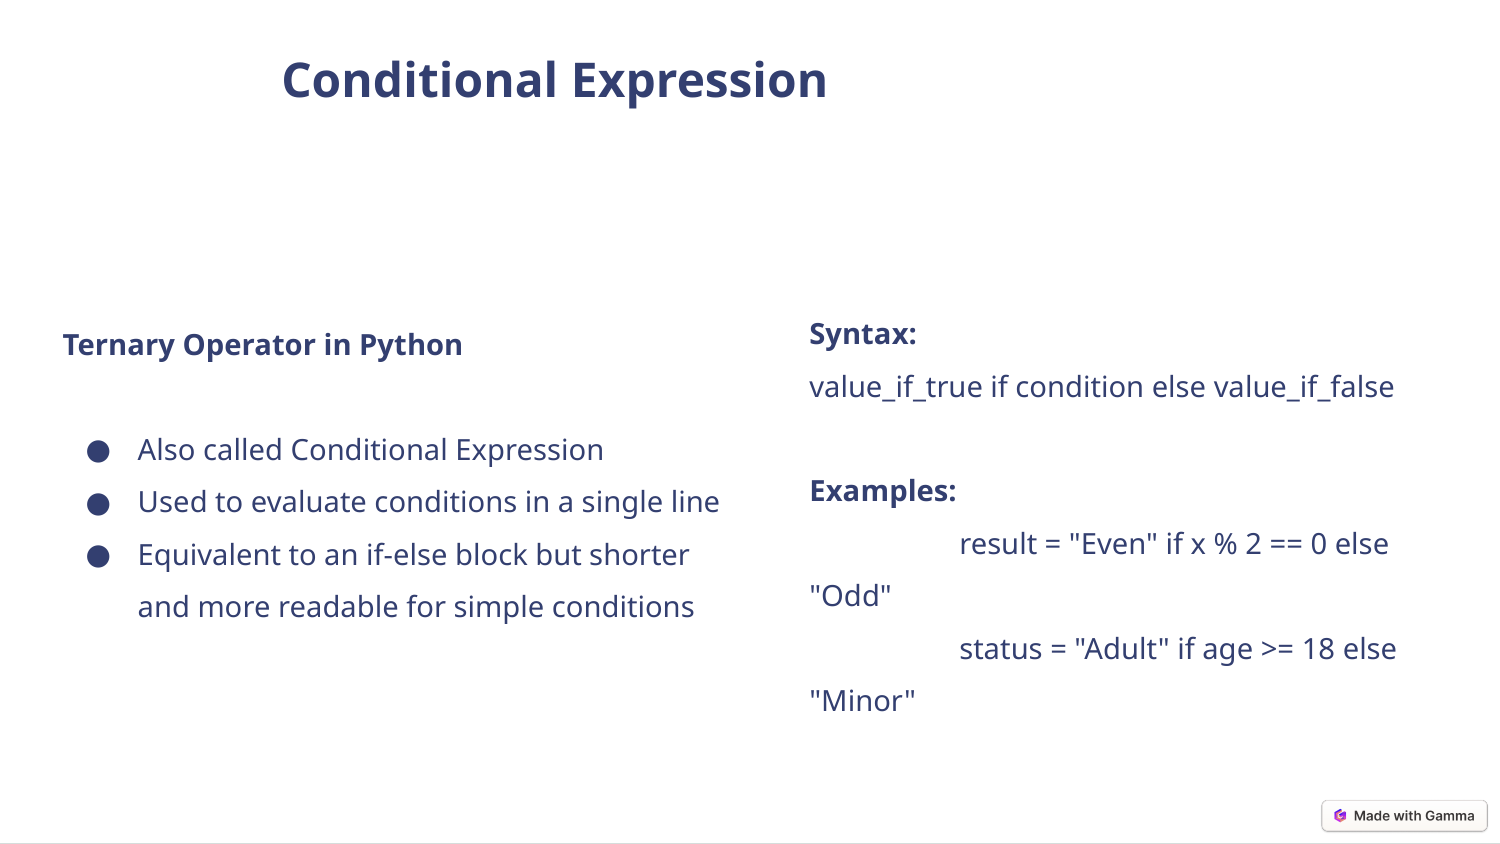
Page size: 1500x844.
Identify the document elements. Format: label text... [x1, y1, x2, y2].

text_box Ternary Operator in Python Also called Conditional Expression Used to evaluate conditions in a single line Equivalent to an if-else block but shorter and more readable for simple conditions [62, 126, 750, 806]
text_box Syntax: value_if_true if condition else value_if_false Examples: result = "Even" if x % 2 == 0 else "Odd" status = "Adult" if age >= 18 else "Minor" [794, 282, 1482, 785]
picture [1316, 794, 1493, 837]
text_box Conditional Expression [281, 16, 1097, 127]
